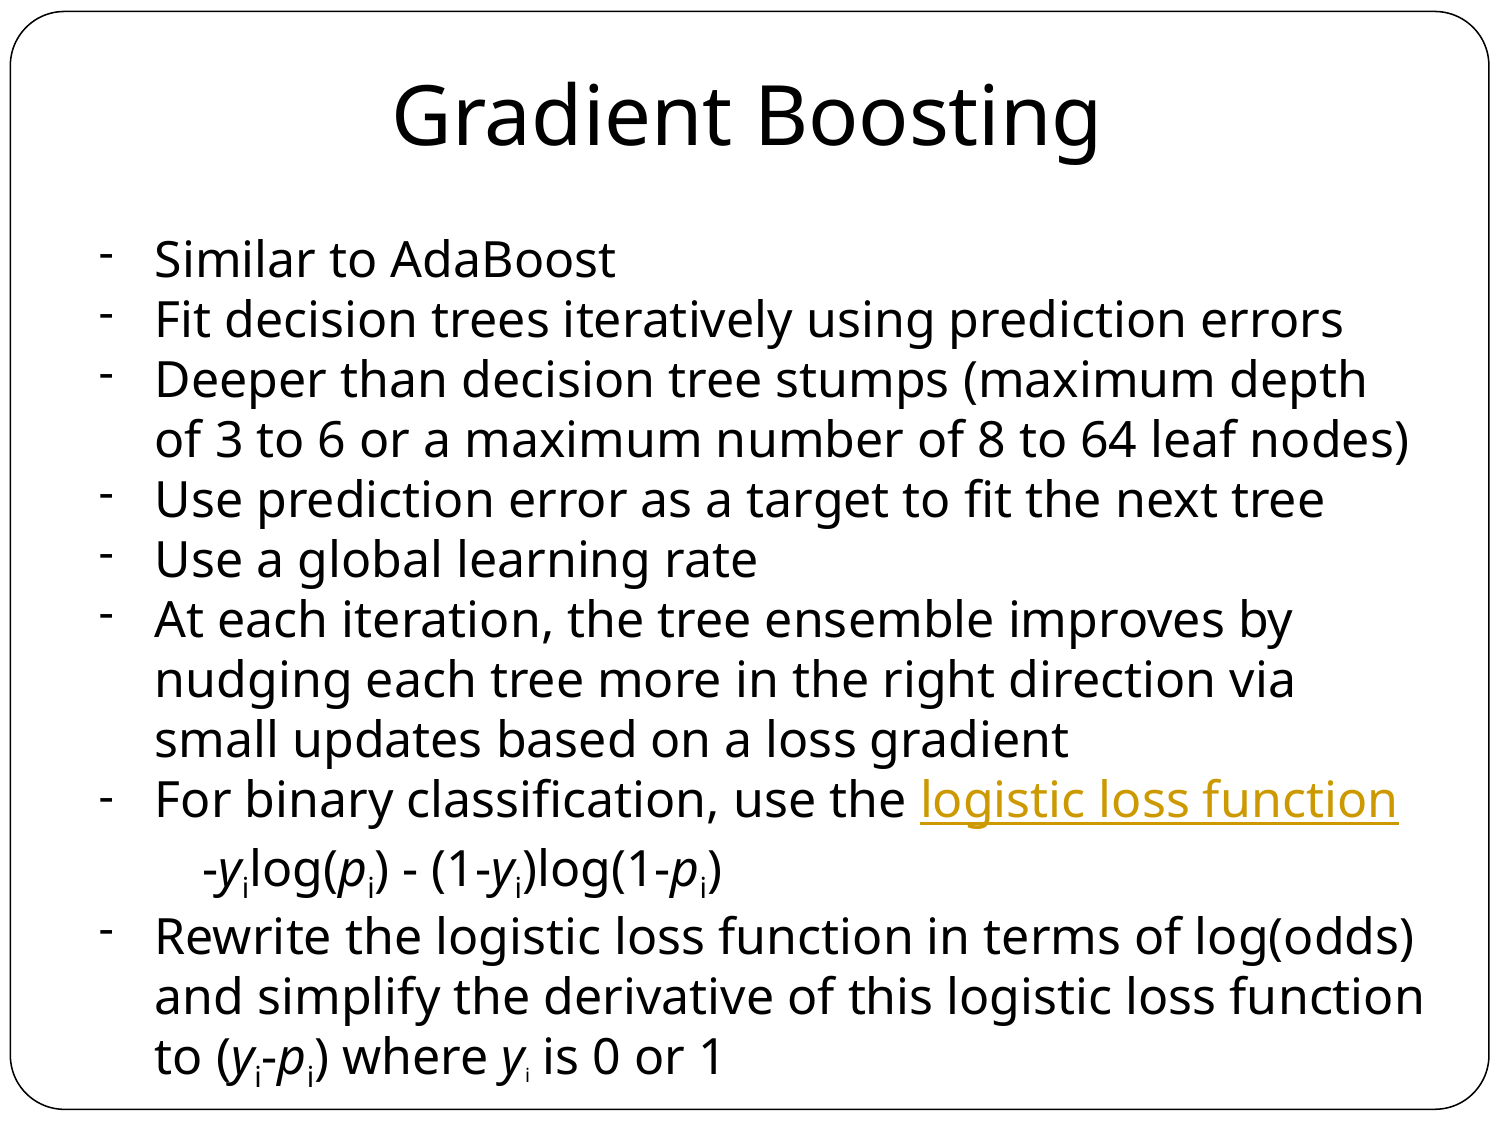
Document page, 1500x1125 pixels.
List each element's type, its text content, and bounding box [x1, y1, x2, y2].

text_box Similar to AdaBoost Fit decision trees iteratively using prediction errors Deeper than decision tree stumps (maximum depth of 3 to 6 or a maximum number of 8 to 64 leaf nodes) Use prediction error as a target to fit the next tree Use a global learning rate At each iteration, the tree ensemble improves by nudging each tree more in the right direction via small updates based on a loss gradient For binary classification, use the logistic loss function -yilog(pi) - (1-yi)log(1-pi) Rewrite the logistic loss function in terms of log(odds) and simplify the derivative of this logistic loss function to (yi-pi) where yi is 0 or 1 [77, 212, 1443, 897]
title Gradient Boosting [56, 0, 1440, 178]
